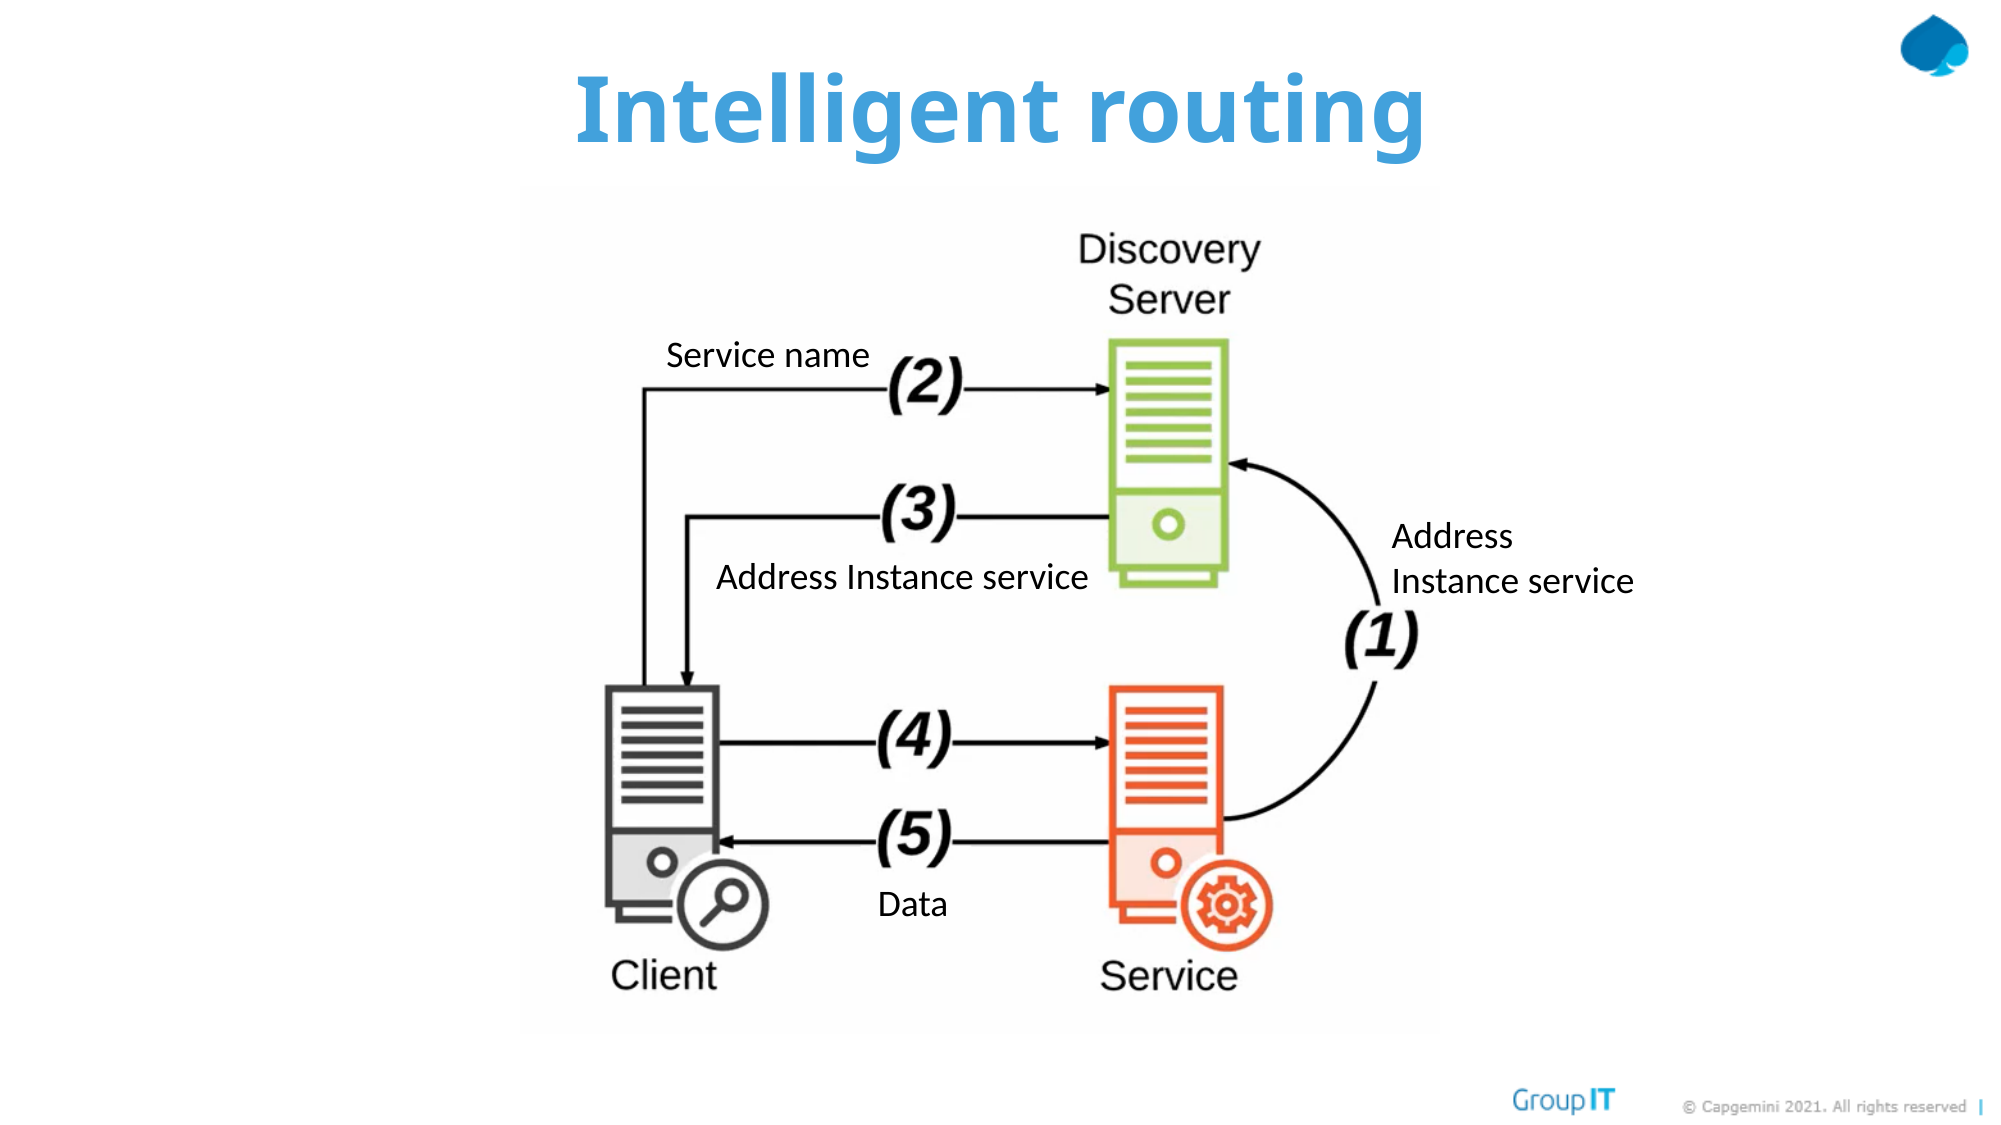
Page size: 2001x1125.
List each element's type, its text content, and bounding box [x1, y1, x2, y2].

text_box Intelligent routing [256, 43, 1748, 169]
picture [1887, 0, 1986, 93]
picture [520, 186, 1440, 1034]
text_box Address Instance service [1440, 503, 1664, 609]
picture [1495, 1063, 2000, 1125]
